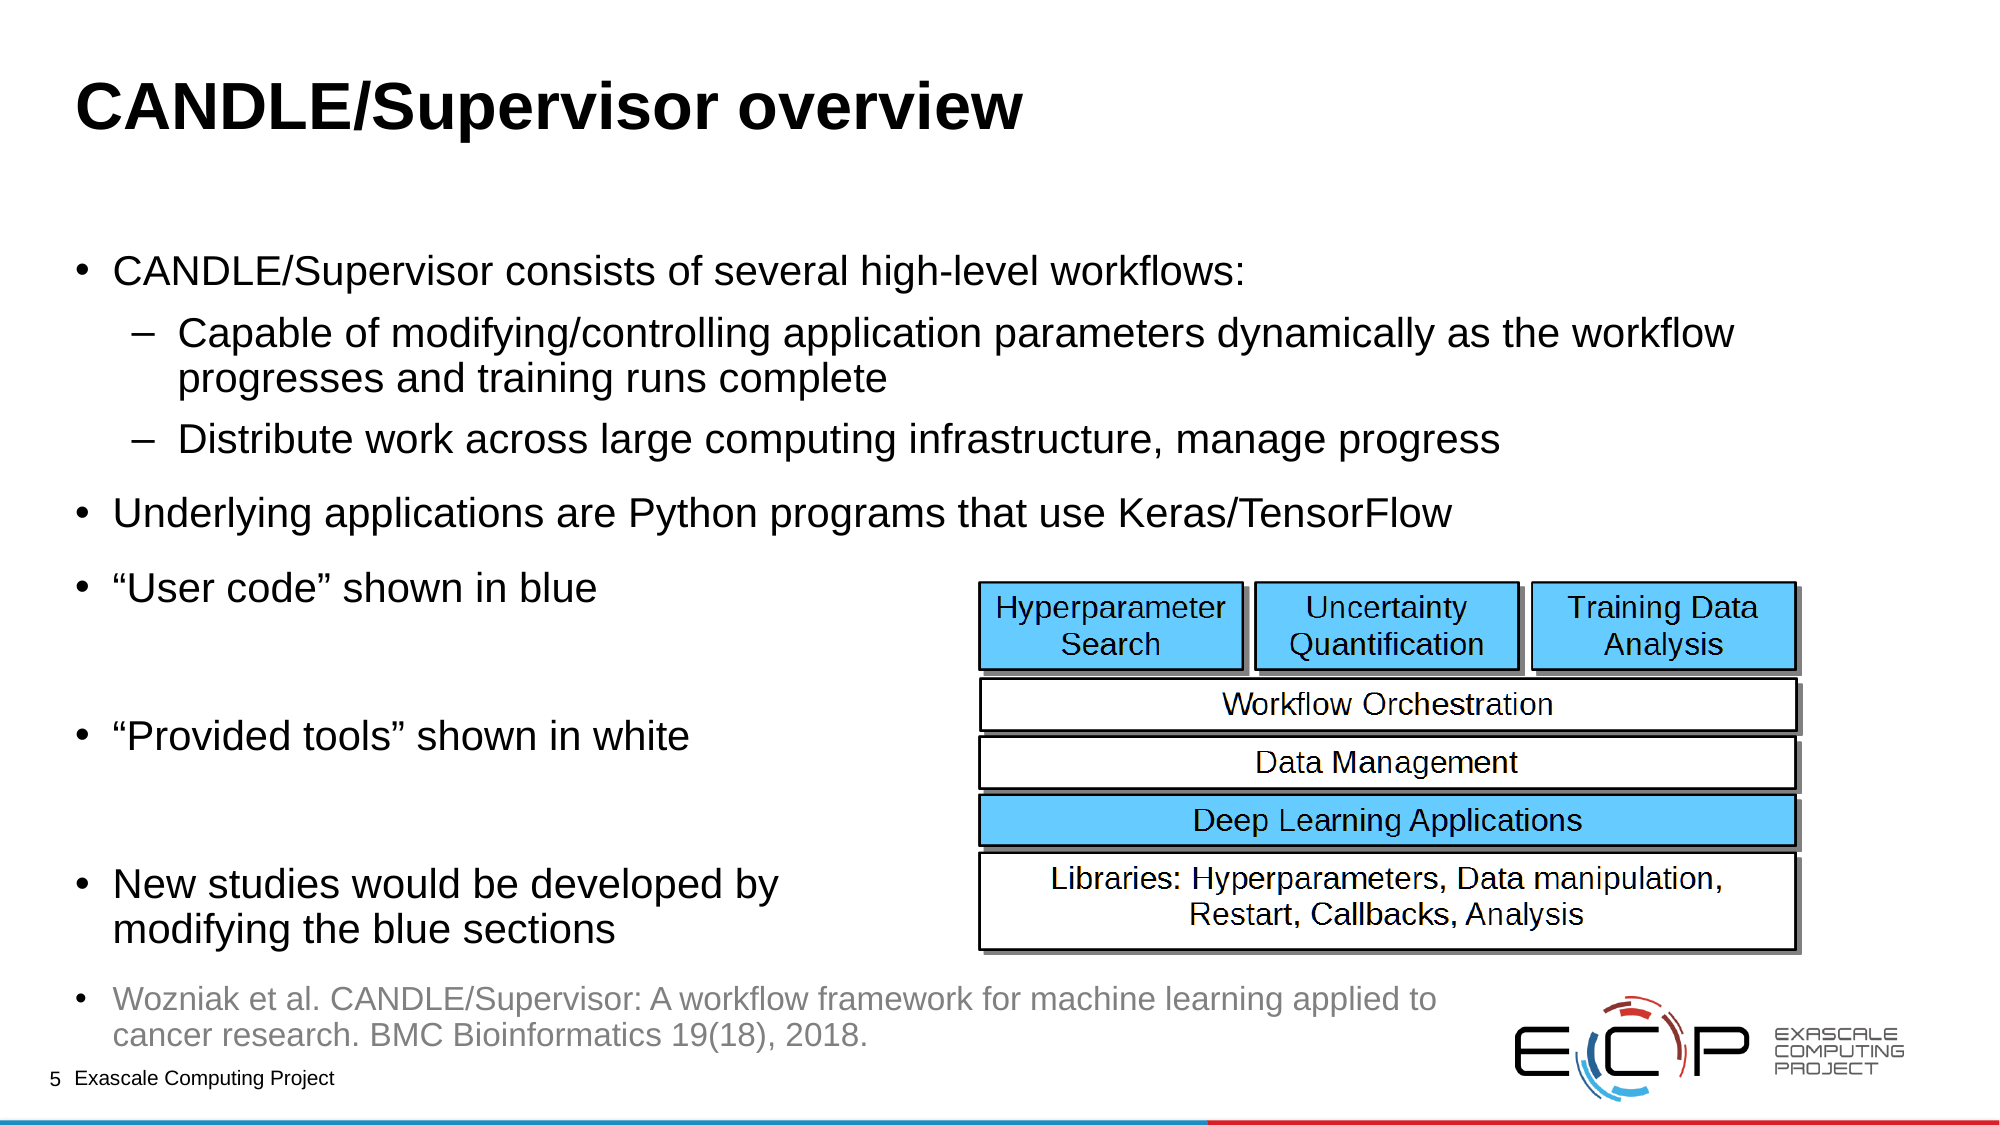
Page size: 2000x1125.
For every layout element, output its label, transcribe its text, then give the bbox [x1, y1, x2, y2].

picture [1515, 1024, 1904, 1102]
picture [967, 574, 1815, 961]
list CANDLE/Supervisor consists of several high-level workflows: Capable of modifying/controlling application parameters dynamically as the workflow progresses and training runs complete Distribute work across large computing infrastructure, manage progress Underlying applications are Python programs that use Keras/TensorFlow “User code” shown in blue “Provided tools” shown in white New studies would be developed by modifying the blue sections Wozniak et al. CANDLE/Supervisor: A workflow framework for machine learning applied to cancer research. BMC Bioinformatics 19(18), 2018. [59, 241, 1926, 1024]
title CANDLE/Supervisor overview [59, 67, 1926, 152]
